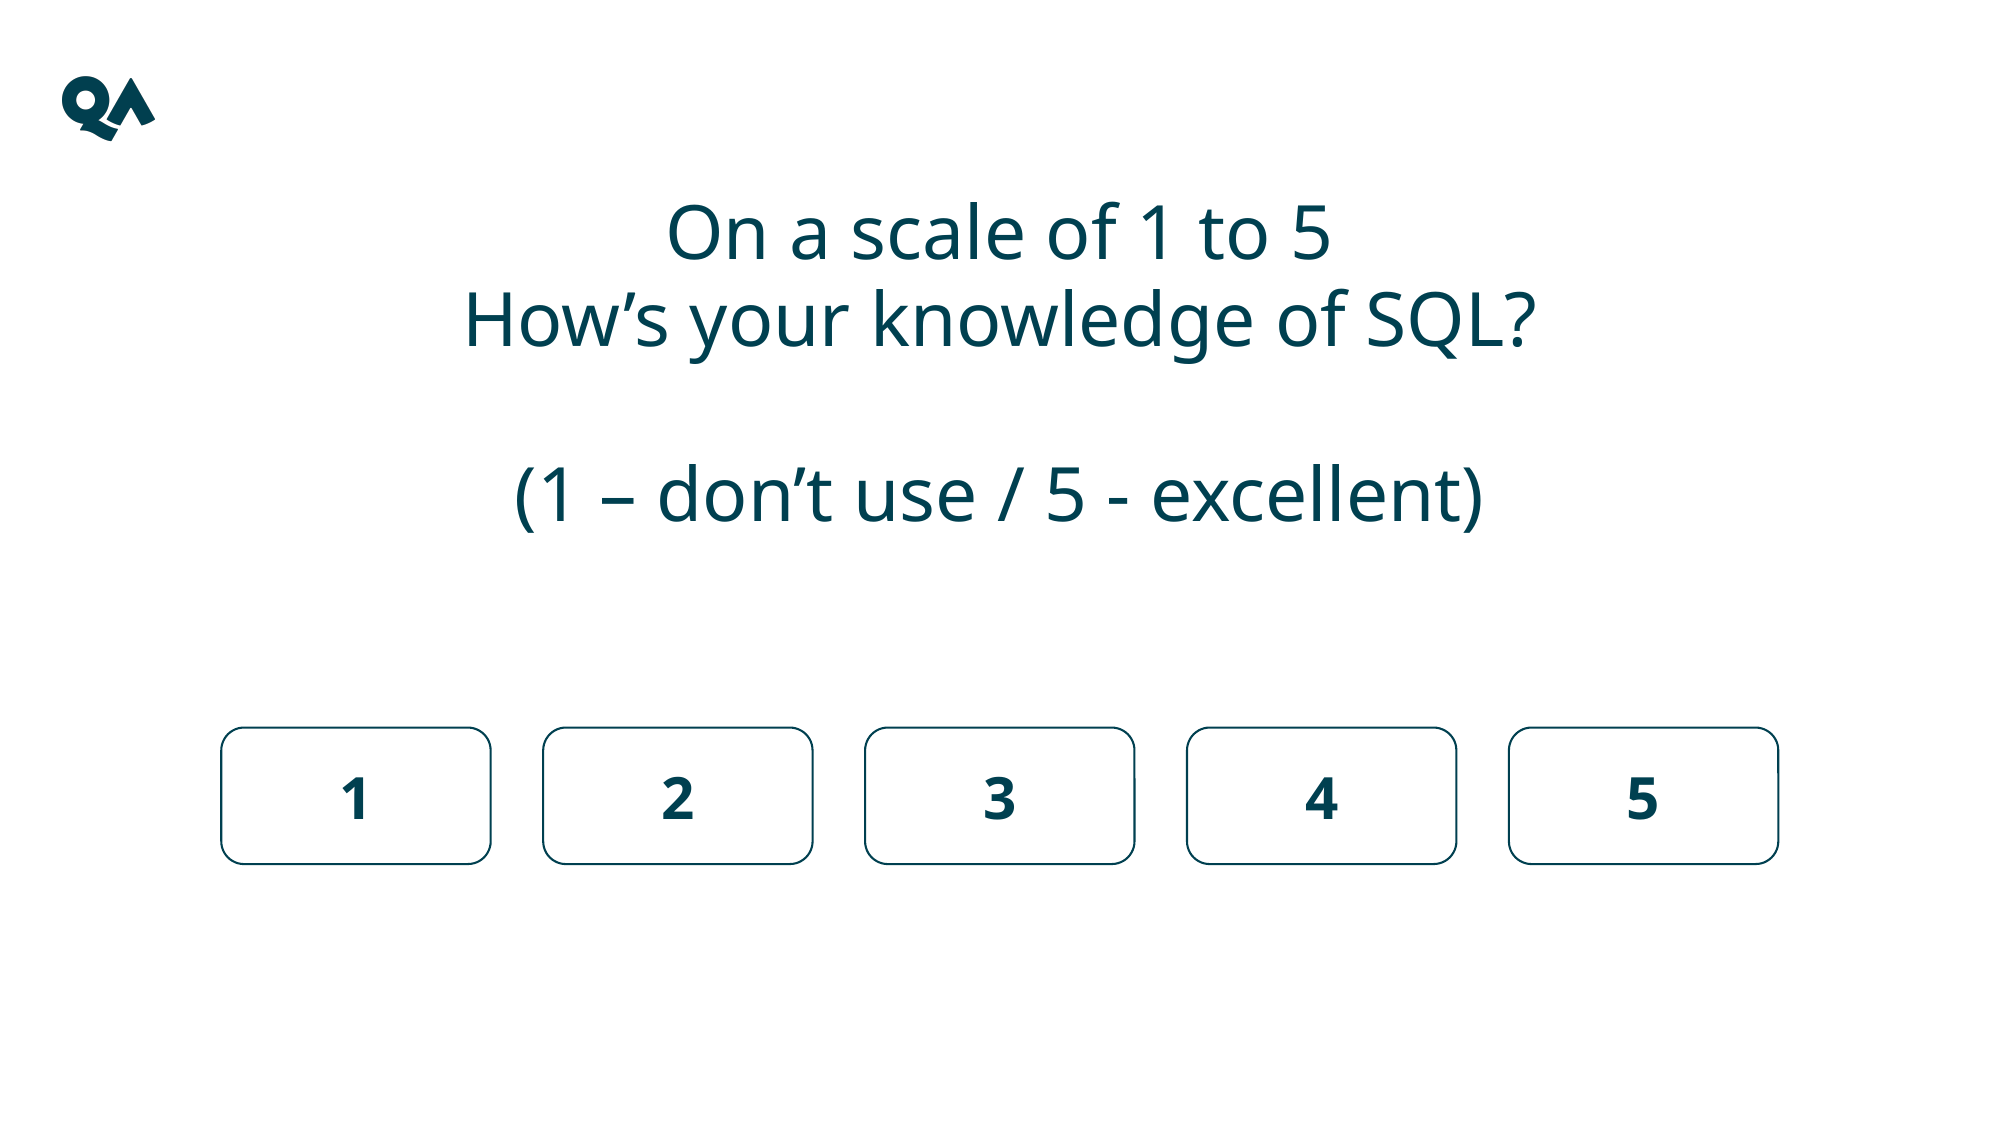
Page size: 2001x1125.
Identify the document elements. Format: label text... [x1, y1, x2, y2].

title On a scale of 1 to 5 How’s your knowledge of SQL? (1 – don’t use / 5 - excellent) [221, 186, 1779, 437]
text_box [221, 727, 1779, 865]
picture [44, 61, 173, 153]
